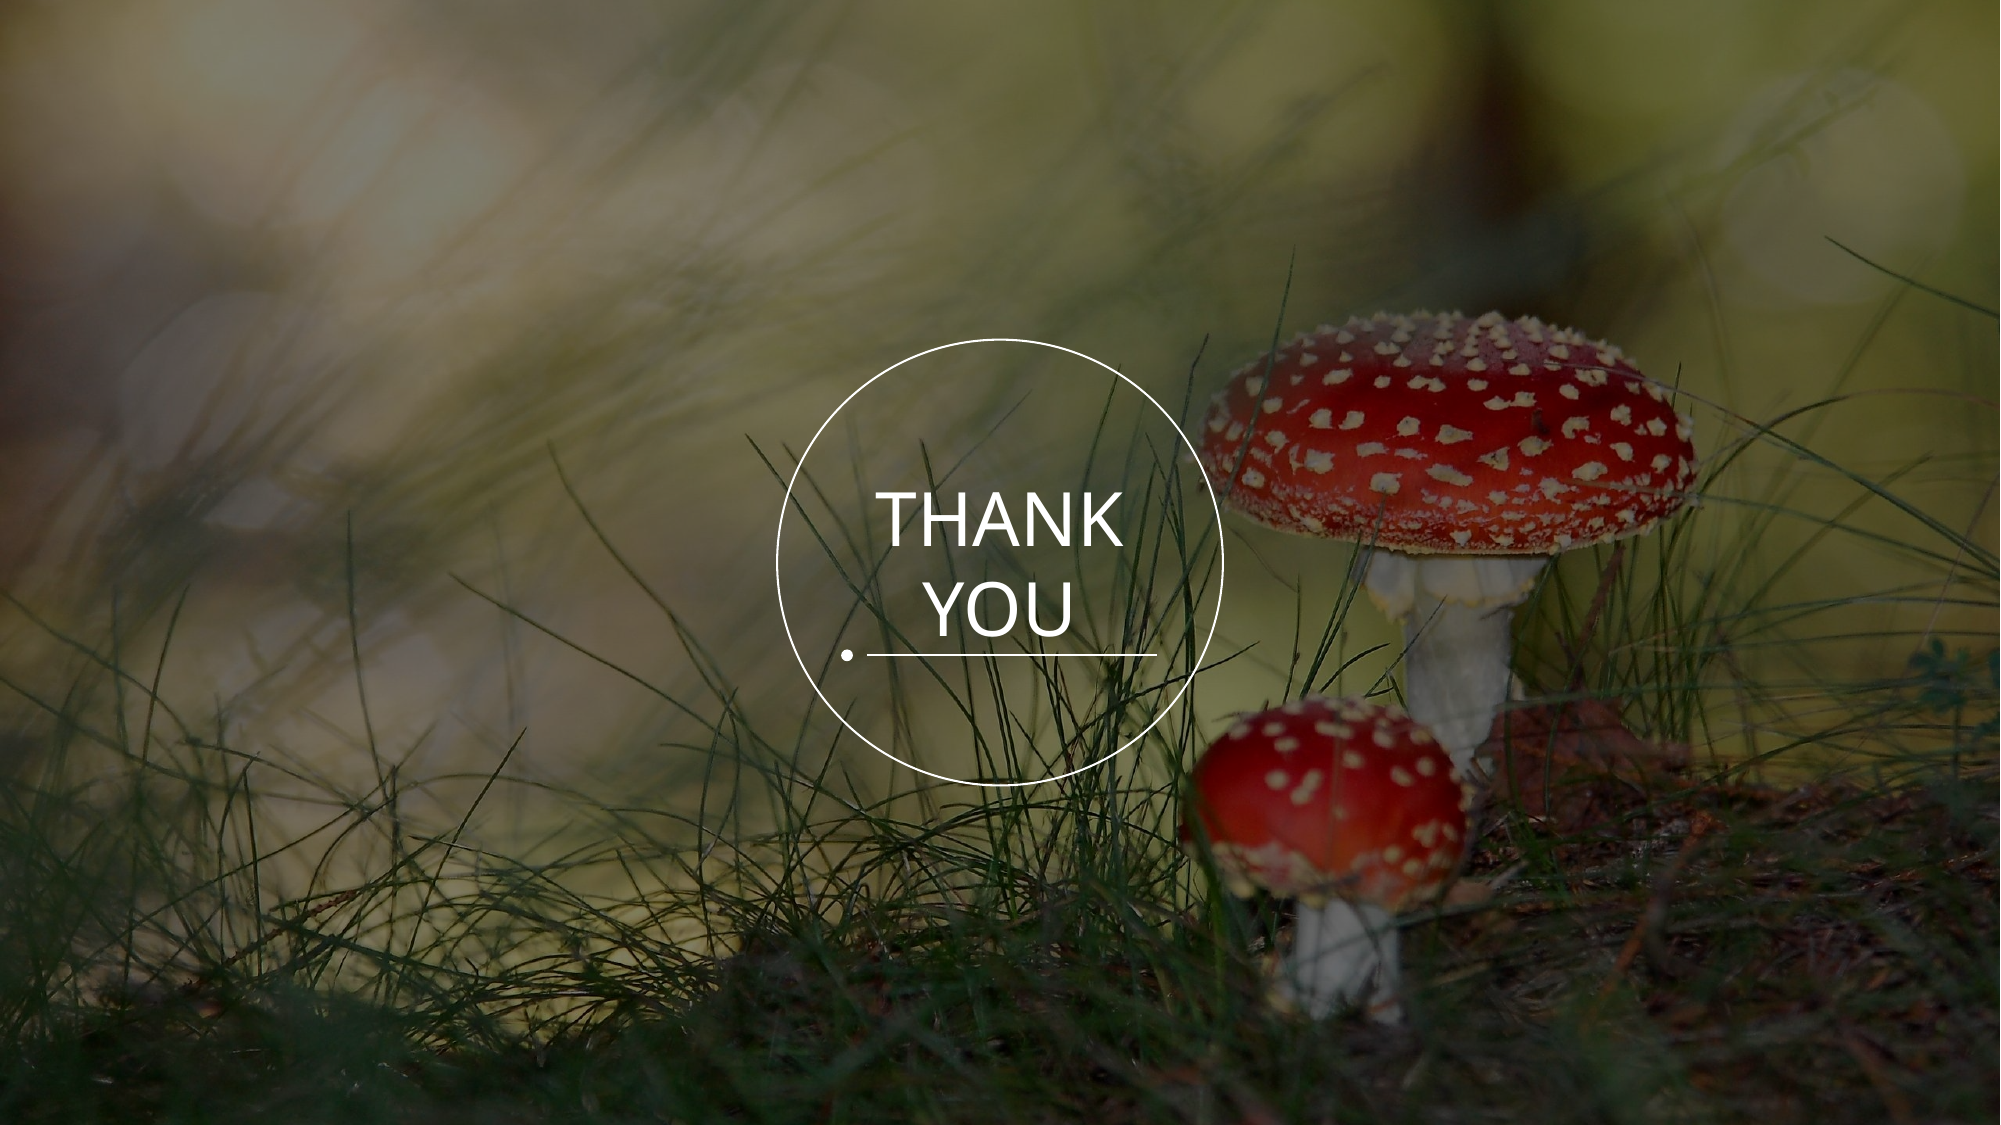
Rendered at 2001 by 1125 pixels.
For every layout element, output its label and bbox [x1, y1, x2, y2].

picture [0, 0, 2000, 1125]
text_box [715, 463, 1285, 662]
